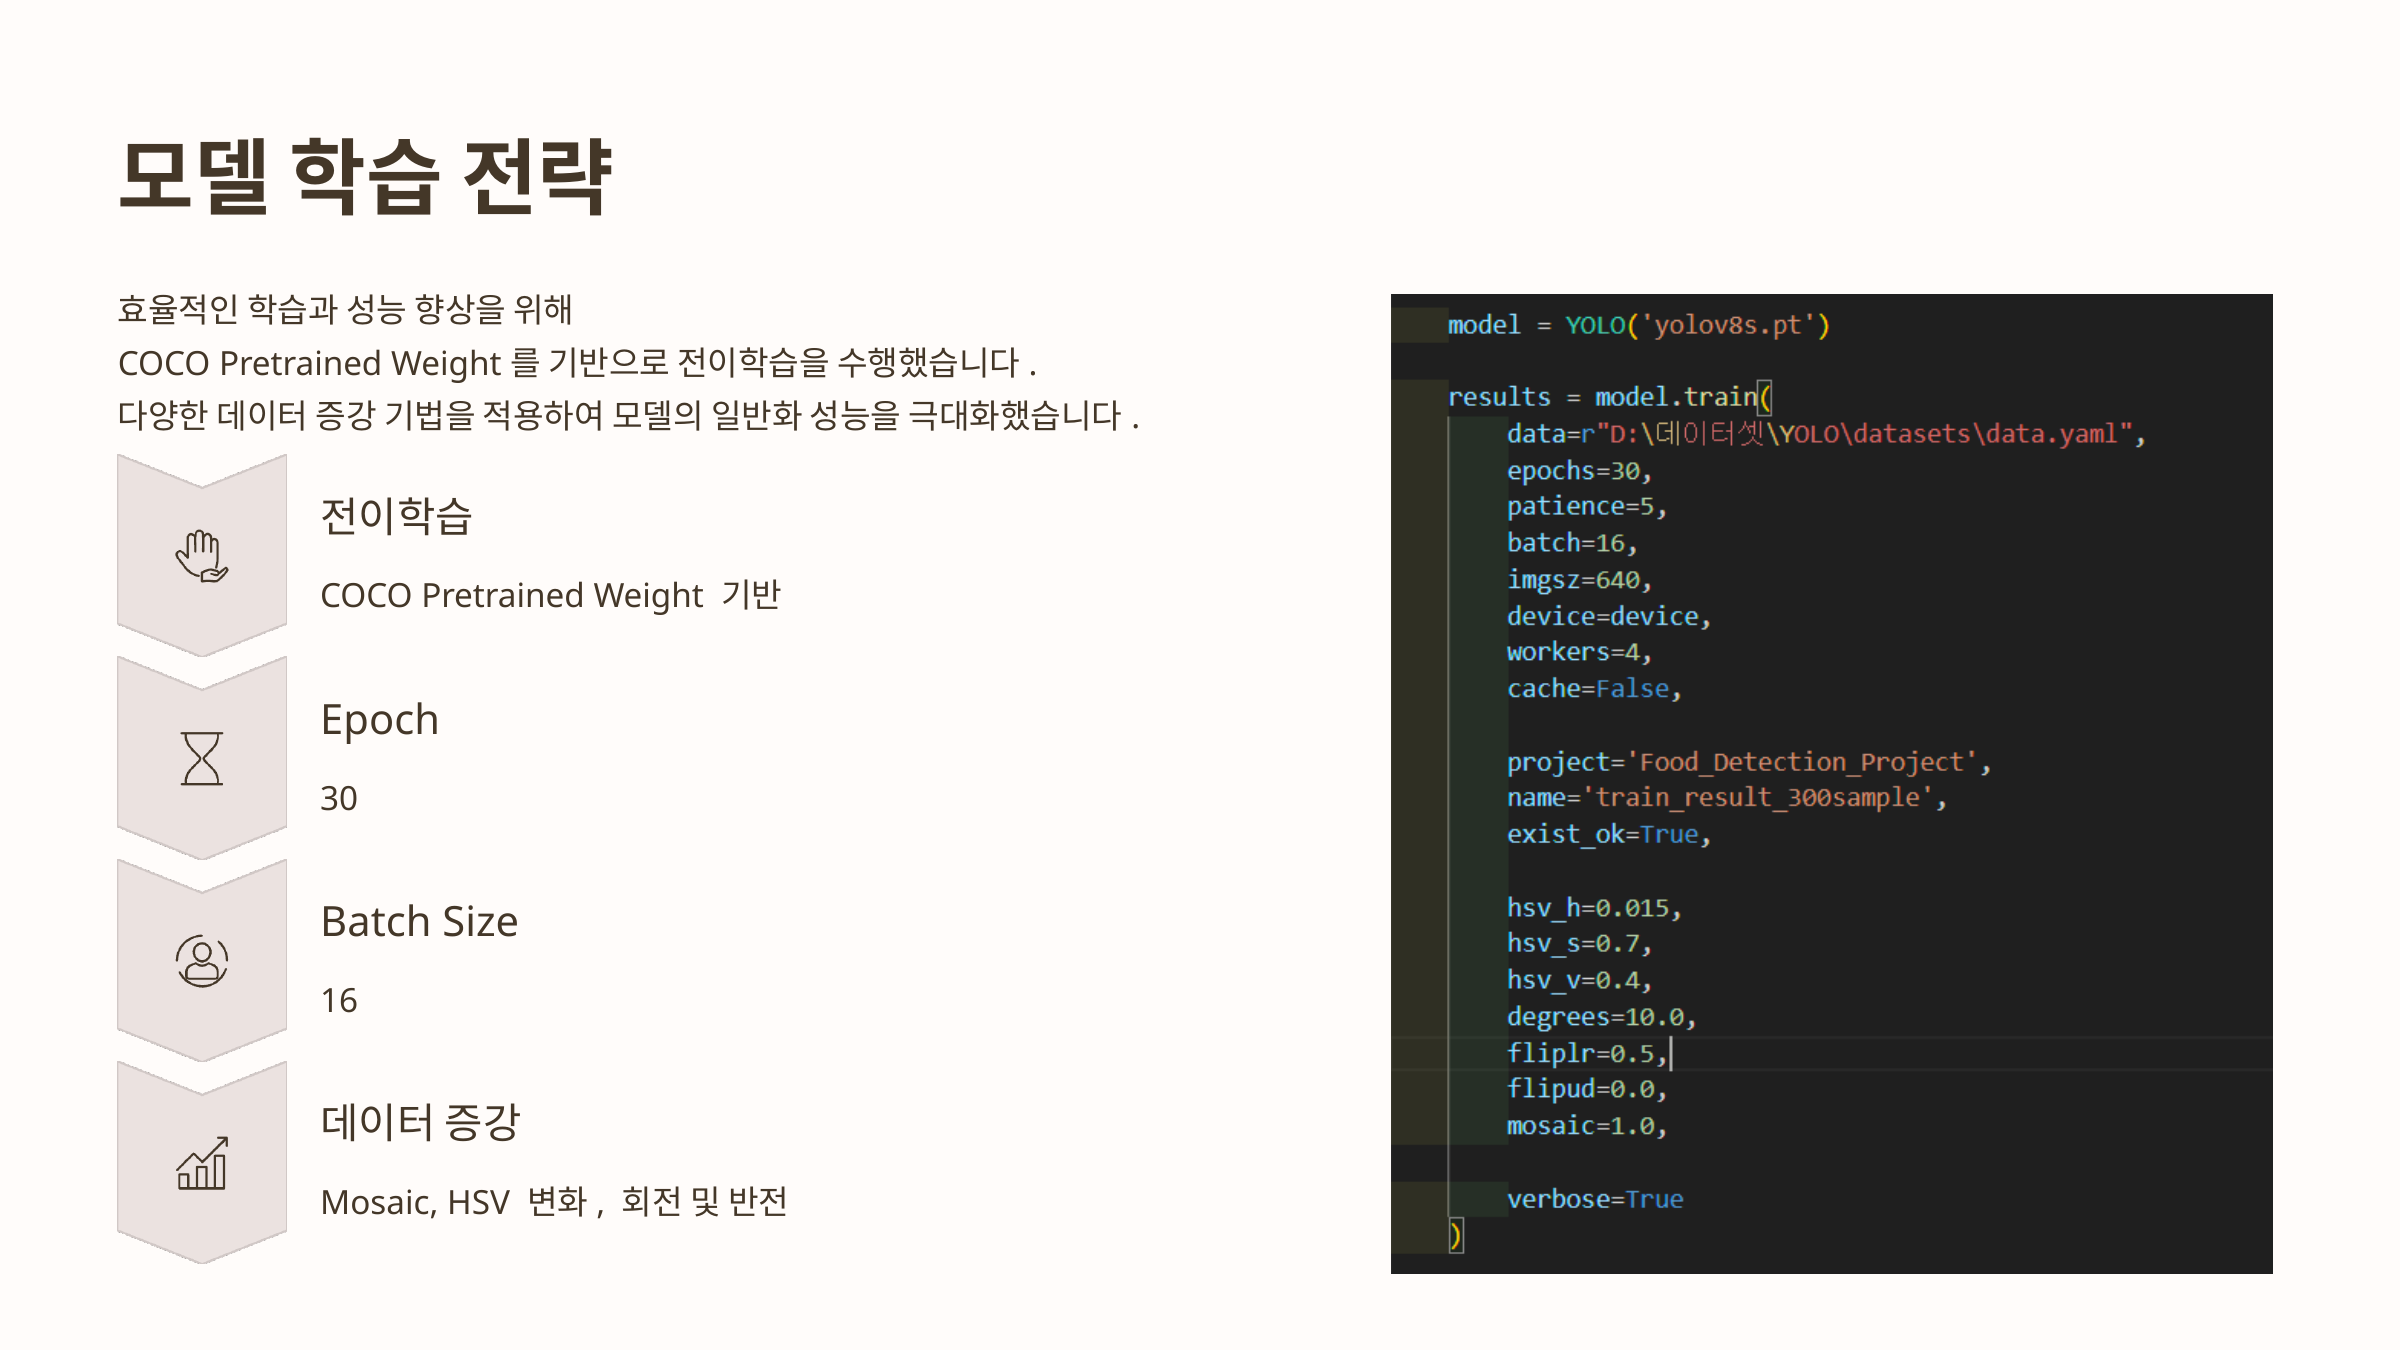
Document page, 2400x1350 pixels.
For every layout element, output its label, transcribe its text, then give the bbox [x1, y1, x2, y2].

text_box 30 [320, 763, 1382, 818]
text_box 16 [320, 965, 1382, 1020]
text_box Batch Size [320, 892, 742, 946]
text_box 모델 학습 전략 [117, 119, 961, 225]
text_box 효율적인 학습과 성능 향상을 위해 COCO Pretrained Weight를 기반으로 전이학습을 수행했습니다. 다양한 데이터 증강 기법을 적용하여 모델의 일반화 성능을 극대화했습니다. [117, 275, 1475, 384]
text_box 데이터 증강 [320, 1095, 742, 1148]
text_box 전이학습 [320, 488, 742, 541]
picture [1391, 294, 2273, 1274]
text_box Epoch [320, 690, 742, 744]
picture [117, 454, 287, 1264]
text_box COCO Pretrained Weight 기반 [320, 561, 1382, 616]
text_box Mosaic, HSV 변화, 회전 및 반전 [320, 1167, 1382, 1222]
